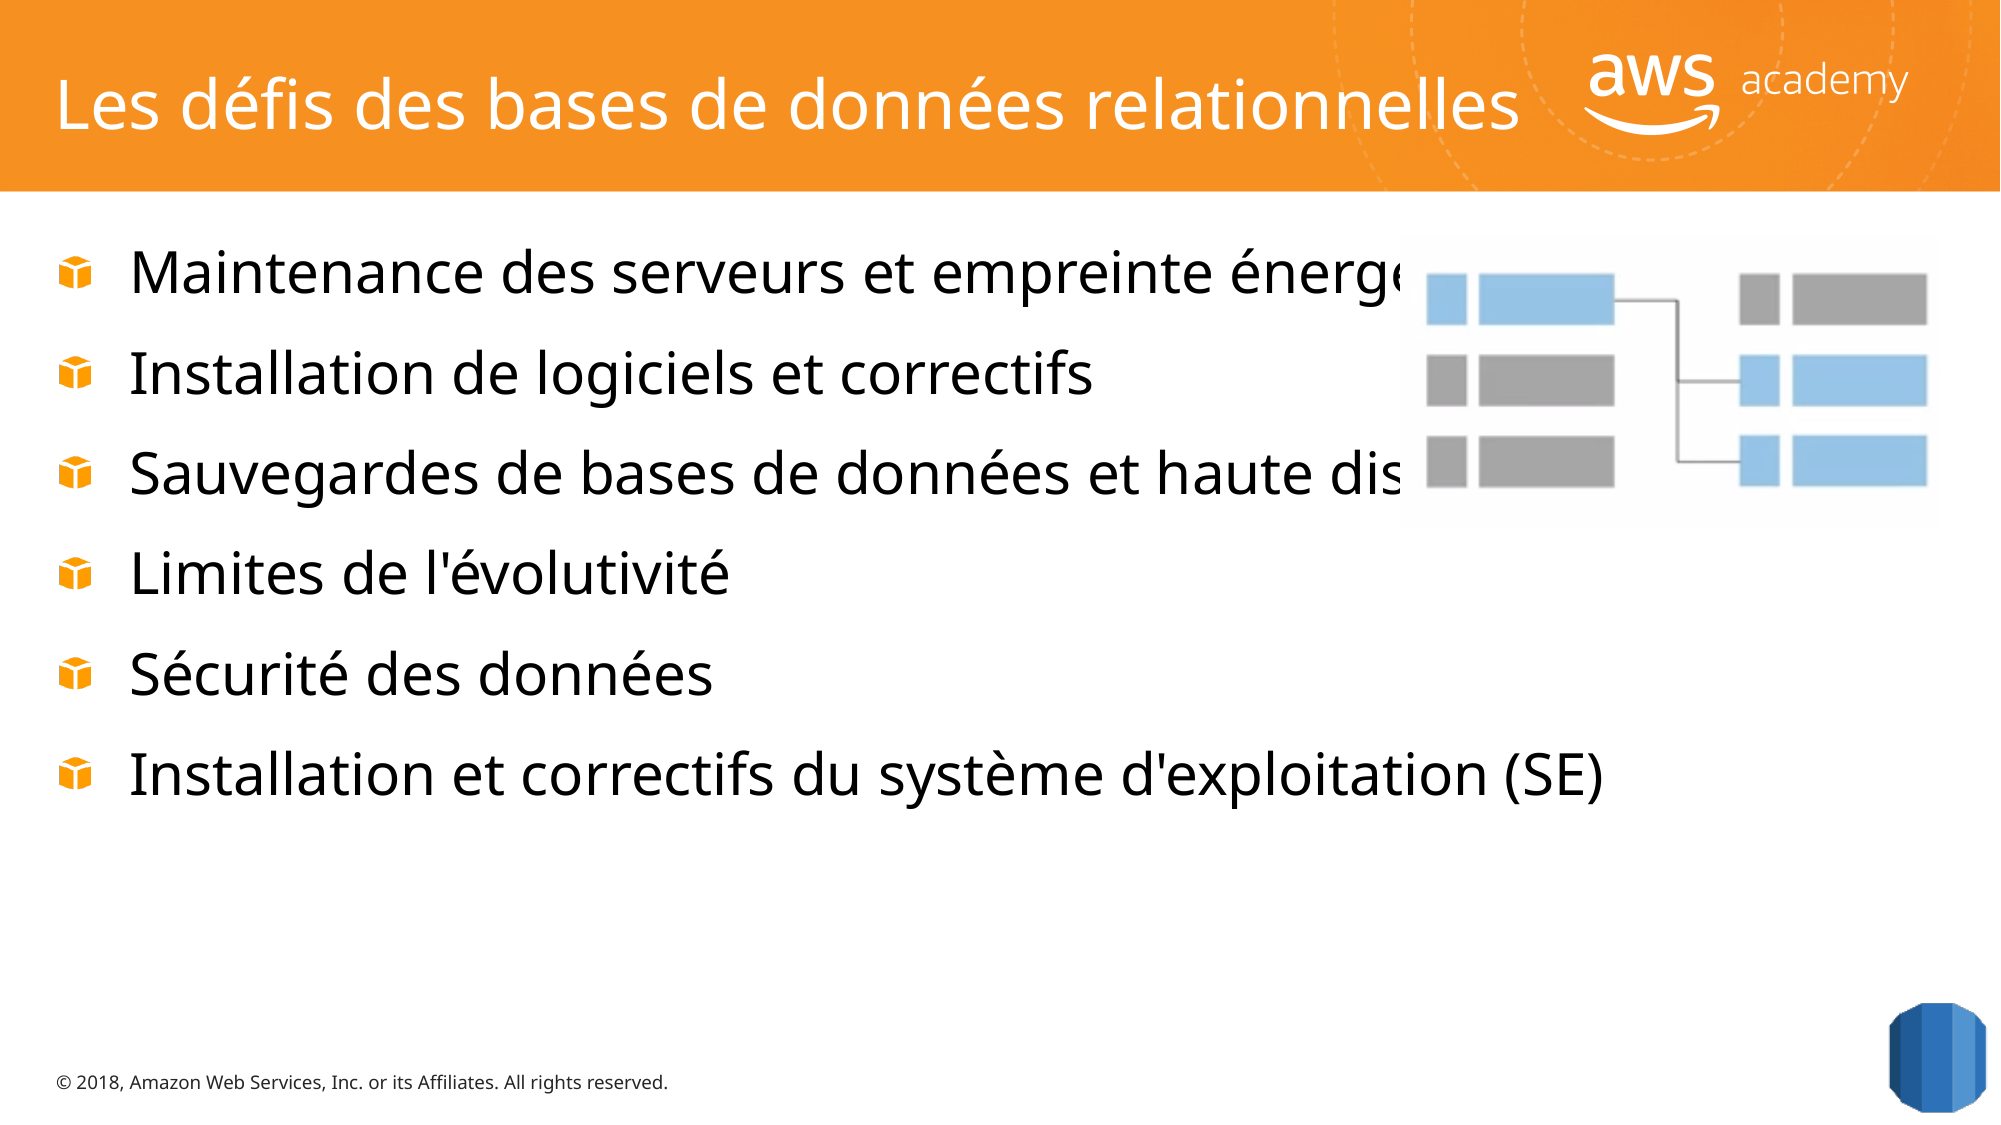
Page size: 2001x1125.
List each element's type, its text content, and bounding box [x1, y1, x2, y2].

picture [0, 0, 2000, 1125]
title Les défis des bases de données relationnelles [39, 43, 1575, 172]
list Maintenance des serveurs et empreinte énergétique Installation de logiciels et correctifs Sauvegardes de bases de données et haute disponibilité Limites de l'évolutivité Sécurité des données Installation et correctifs du système d'exploitation (SE) [39, 236, 1902, 1043]
